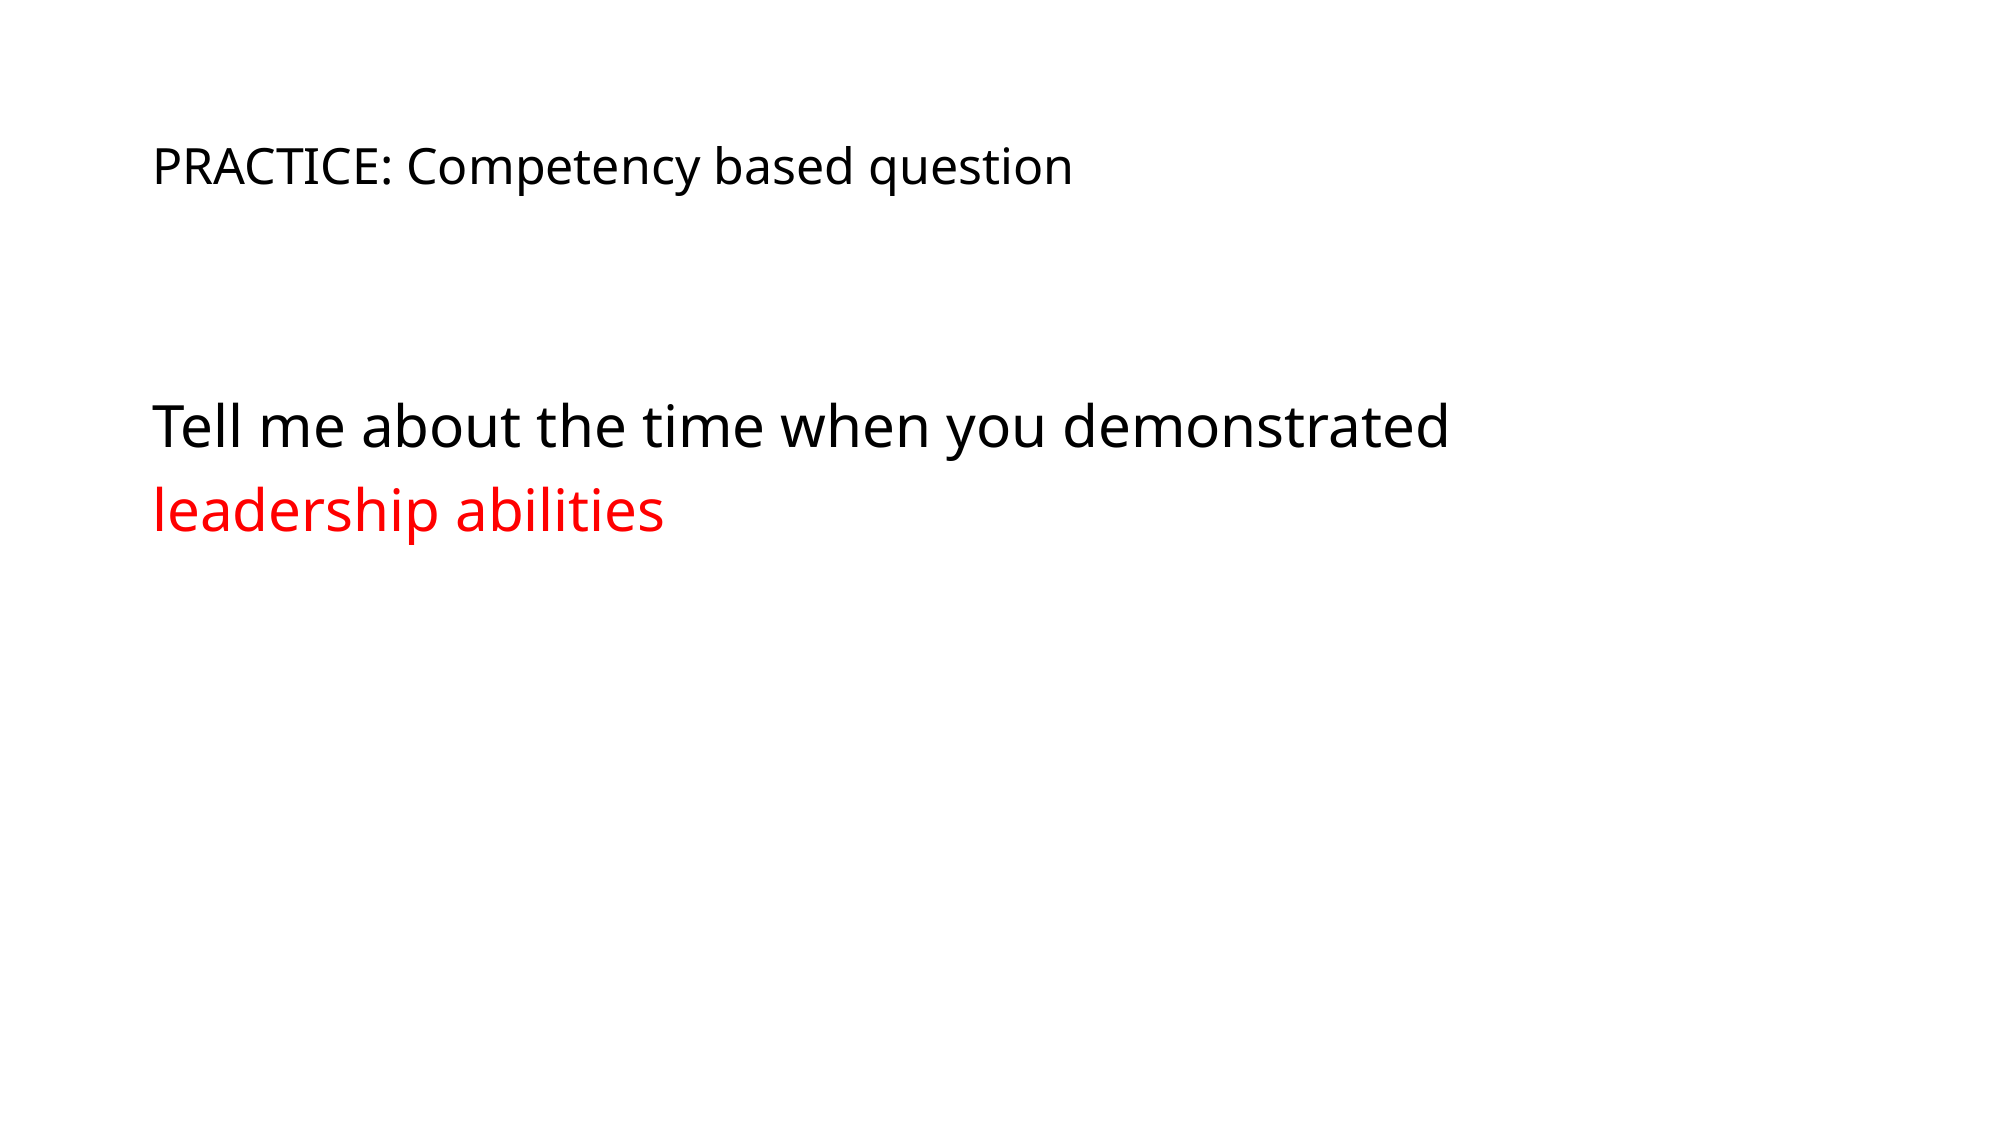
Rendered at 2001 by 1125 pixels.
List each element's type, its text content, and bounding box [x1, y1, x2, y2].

title PRACTICE: Competency based question [137, 59, 1863, 278]
list Tell me about the time when you demonstrated leadership abilities [137, 299, 1863, 1014]
